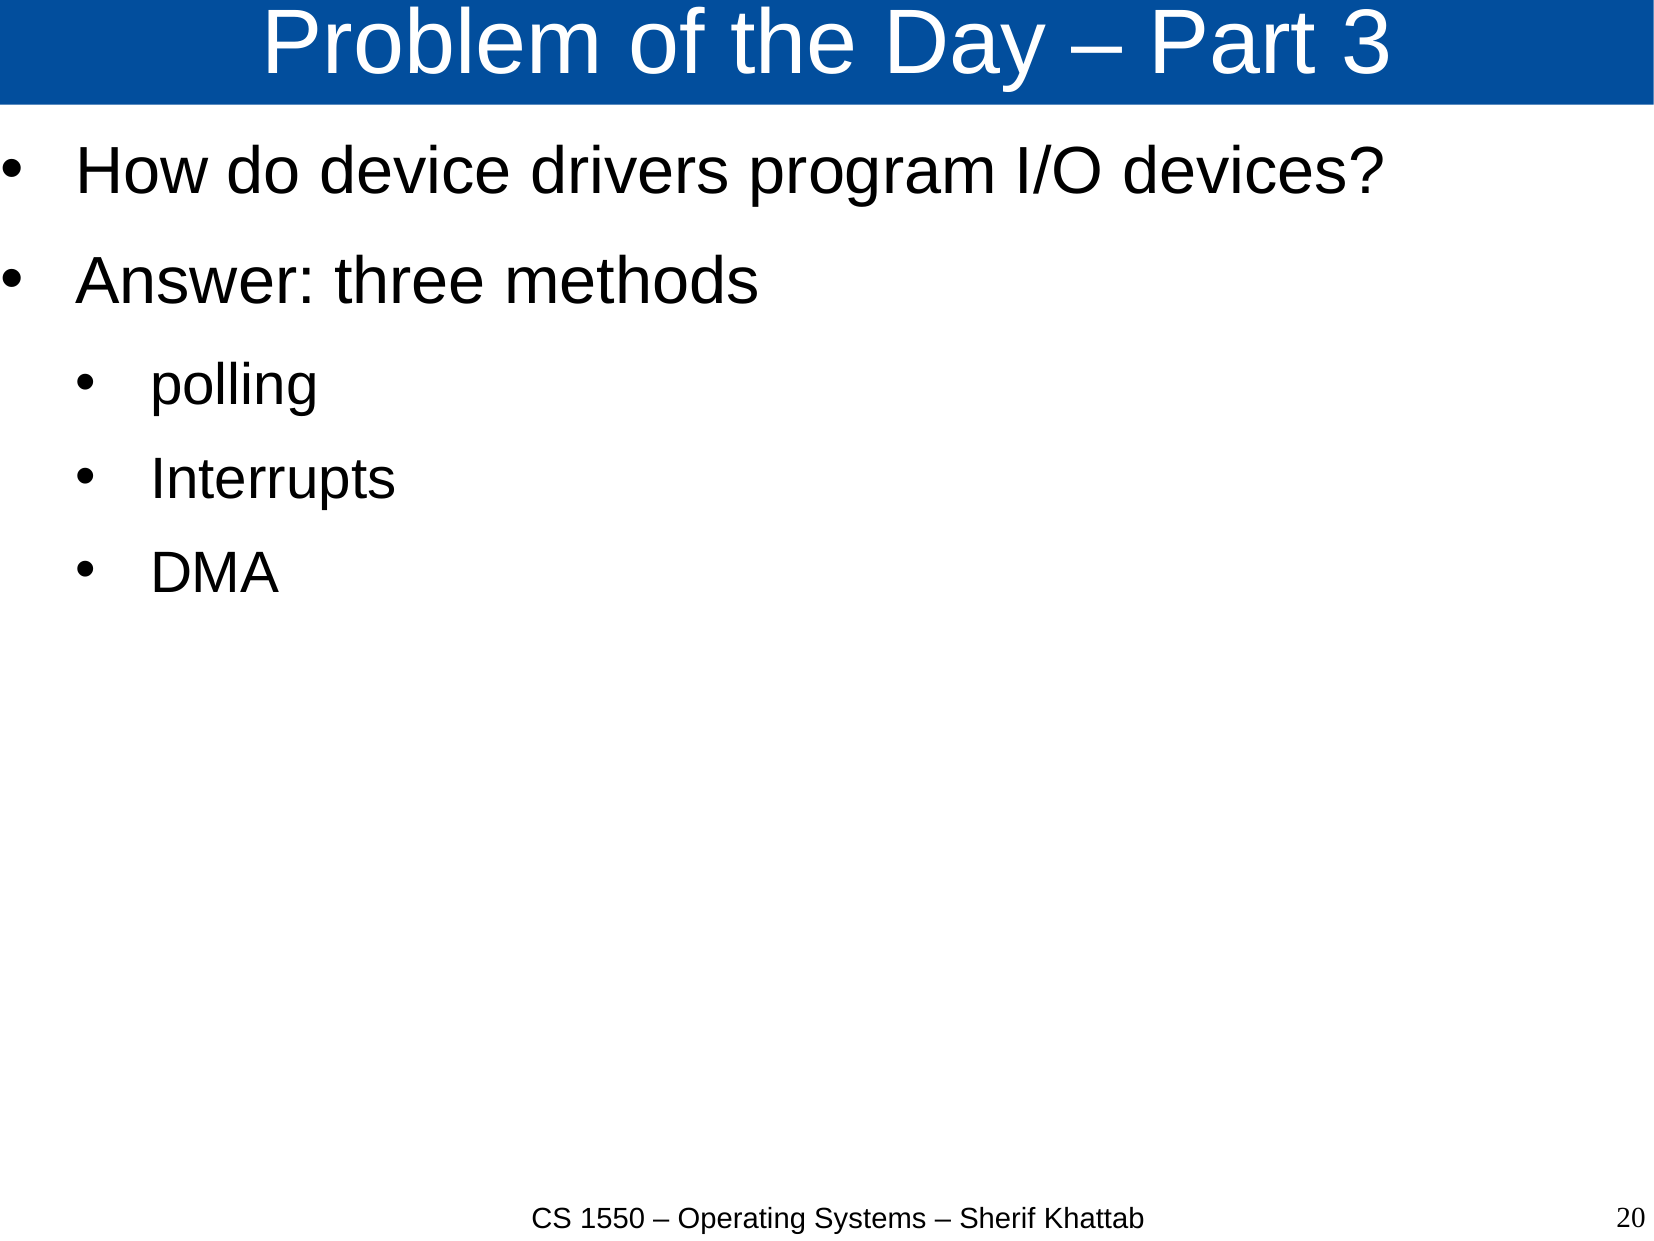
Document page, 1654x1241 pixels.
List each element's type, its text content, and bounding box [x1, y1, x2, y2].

footer CS 1550 – Operating Systems – Sherif Khattab [460, 1201, 1217, 1241]
list How do device drivers program I/O devices? Answer: three methods polling Interrupts DMA [0, 127, 1654, 1195]
title Problem of the Day – Part 3 [0, 0, 1654, 105]
slide_number 20 [1265, 1200, 1647, 1241]
